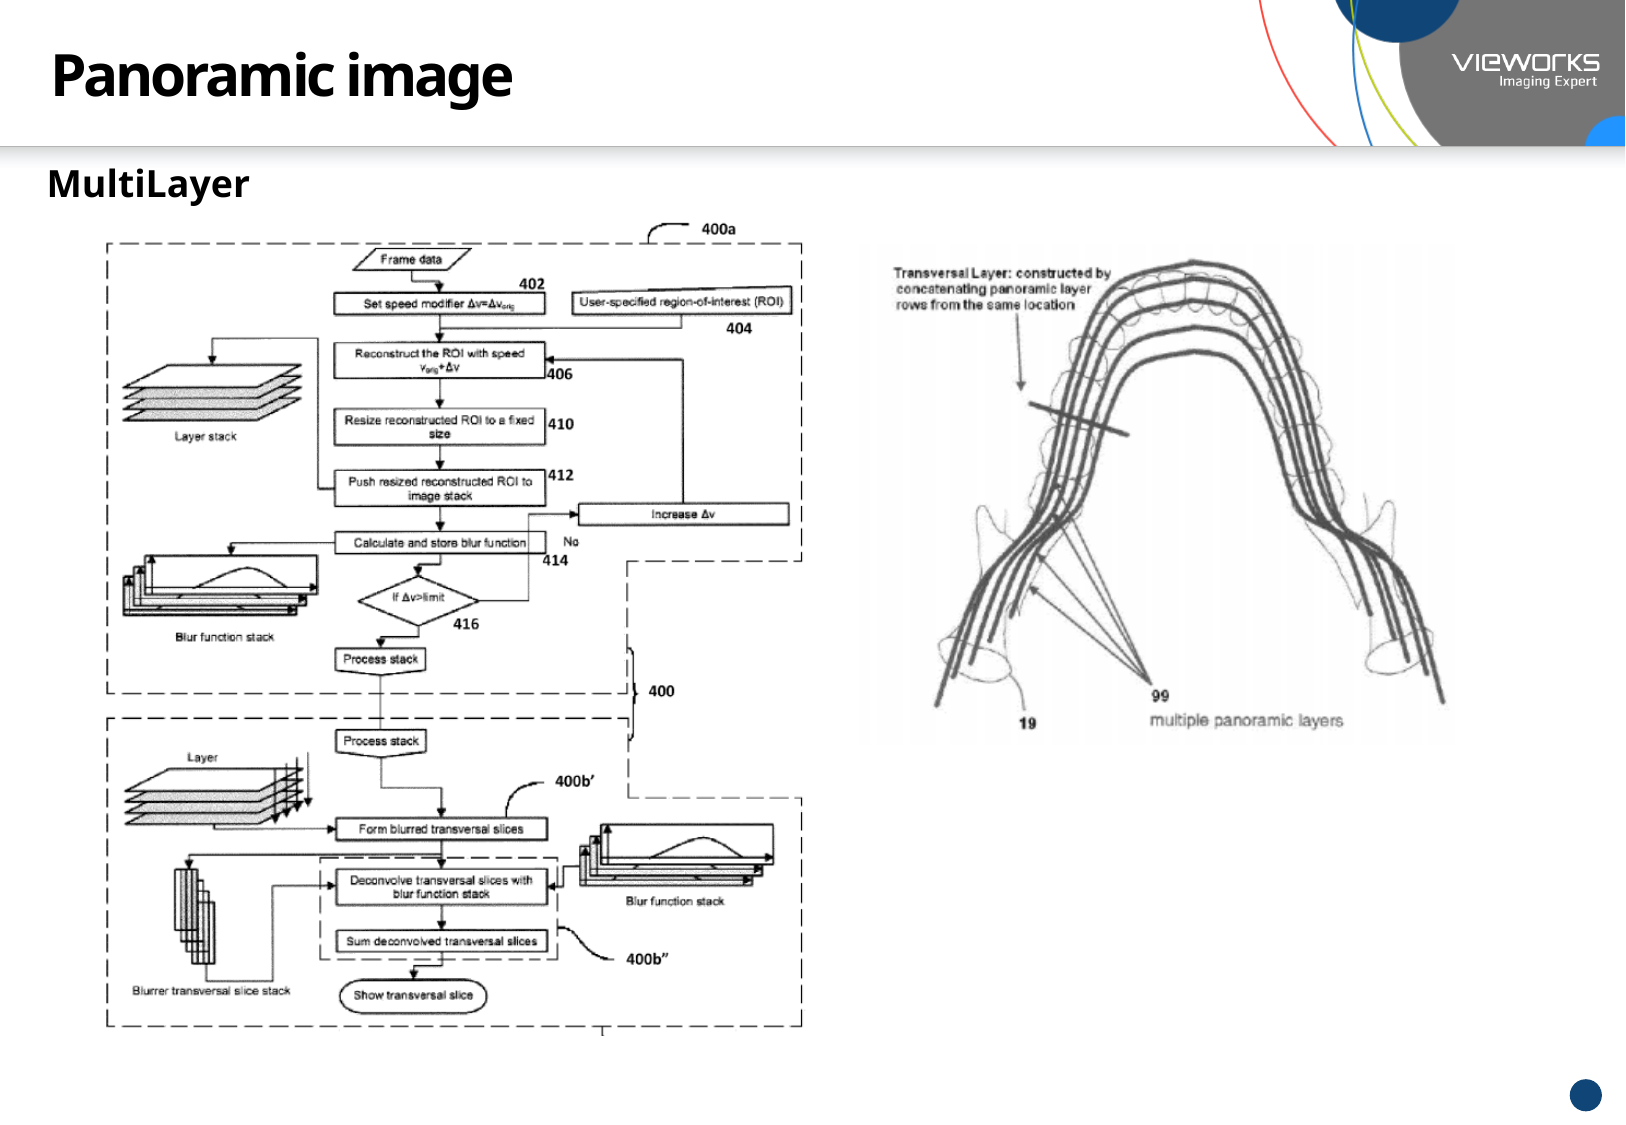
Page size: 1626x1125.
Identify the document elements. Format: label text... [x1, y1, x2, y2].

picture [859, 244, 1462, 745]
picture [92, 211, 813, 1036]
title Panoramic image [35, 24, 1498, 123]
text_box MultiLayer [31, 152, 955, 213]
picture [1255, 0, 1625, 146]
